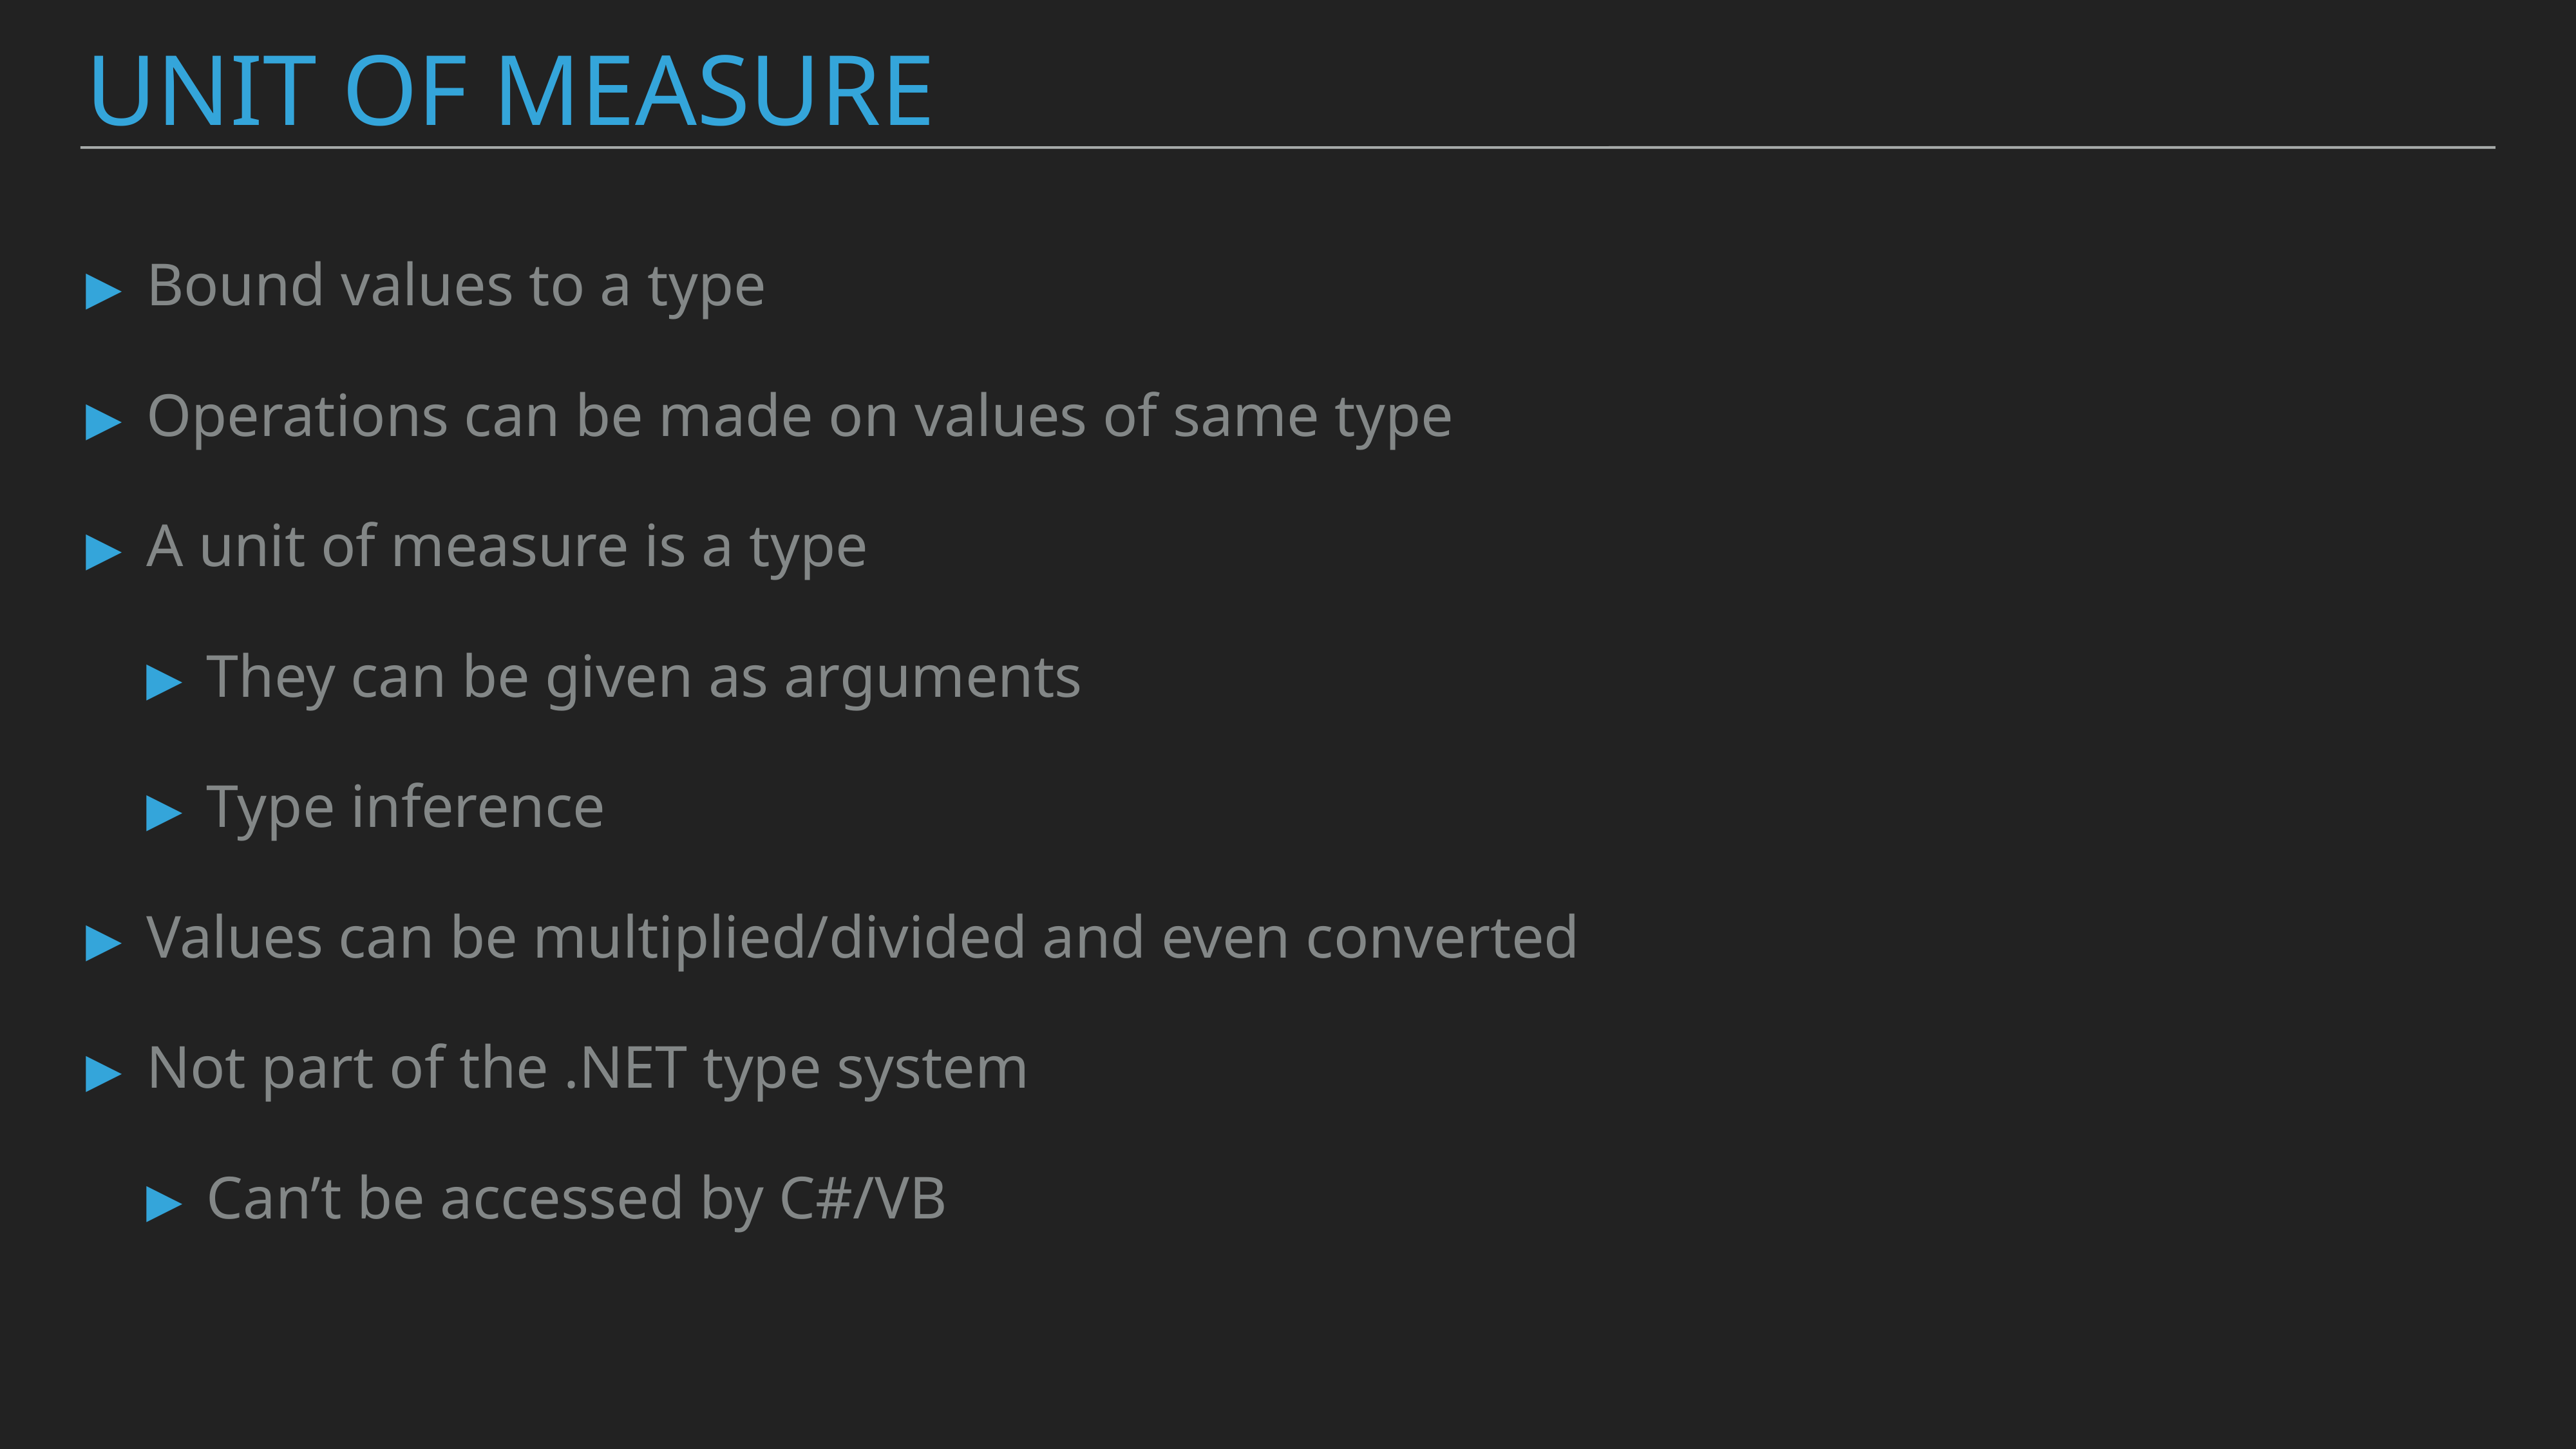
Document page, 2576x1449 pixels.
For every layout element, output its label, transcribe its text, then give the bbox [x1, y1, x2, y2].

list Bound values to a type Operations can be made on values of same type A unit of measure is a type They can be given as arguments Type inference Values can be multiplied/divided and even converted Not part of the .NET type system Can’t be accessed by C#/VB [80, 228, 2496, 1316]
title Unit of measure [80, 45, 2496, 153]
